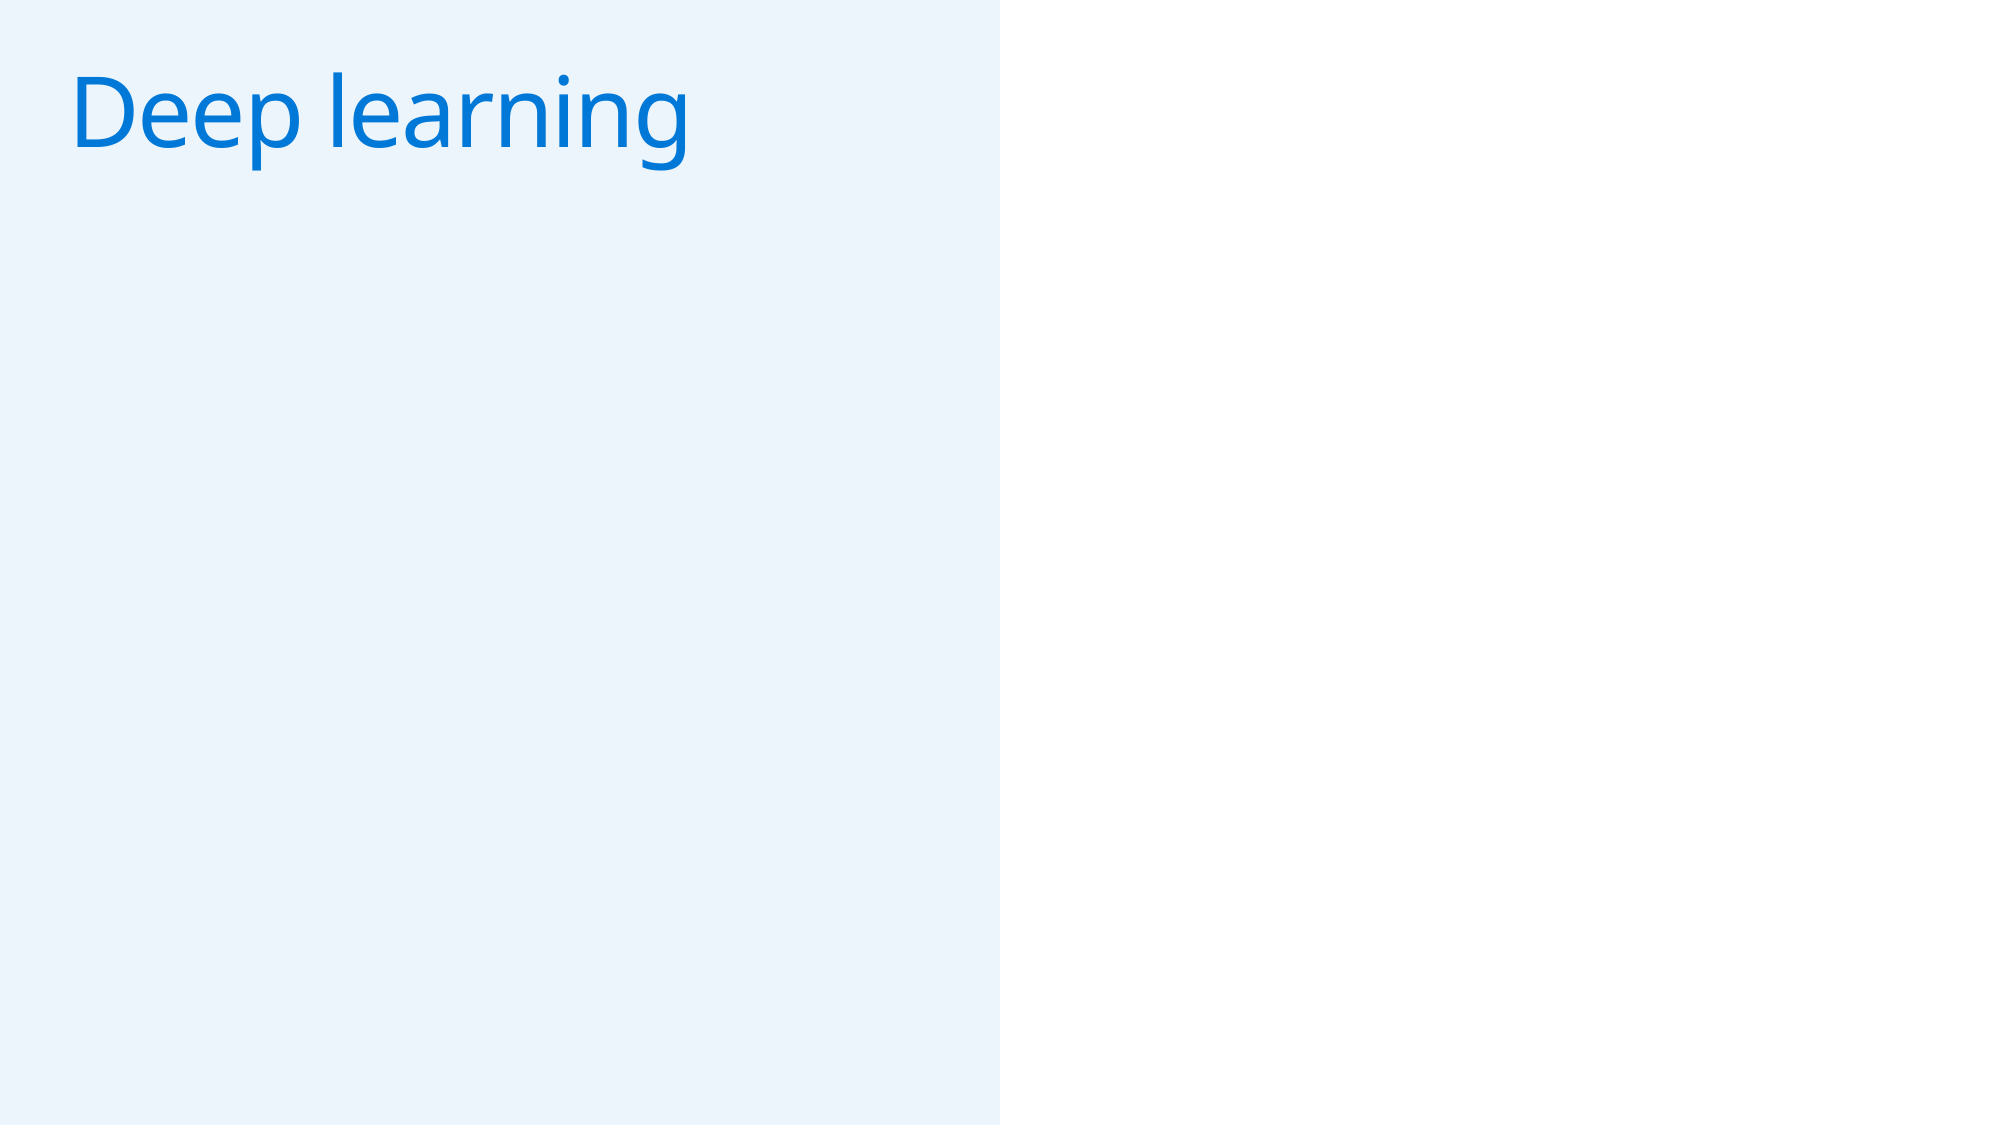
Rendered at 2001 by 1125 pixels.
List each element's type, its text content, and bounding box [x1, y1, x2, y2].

title Deep learning [44, 47, 964, 196]
